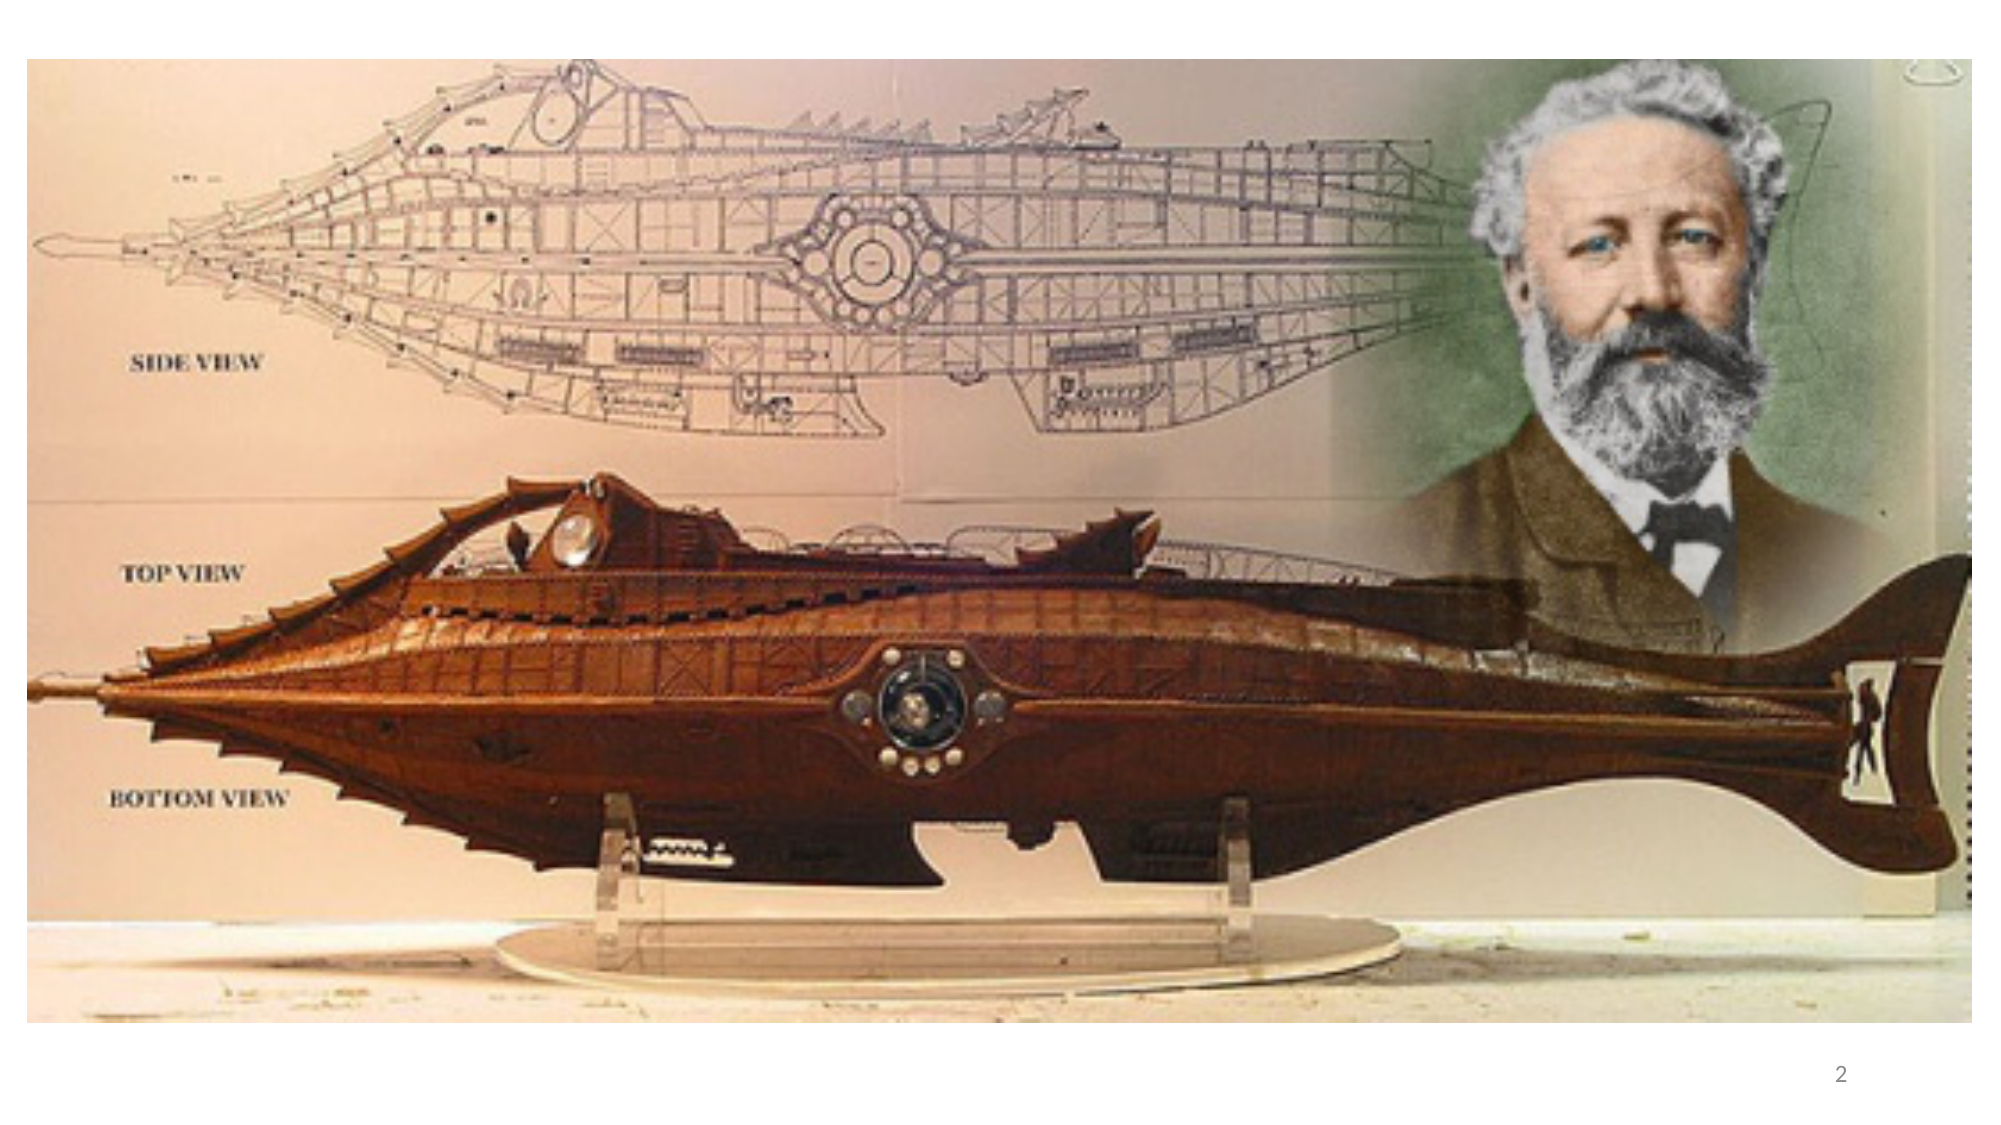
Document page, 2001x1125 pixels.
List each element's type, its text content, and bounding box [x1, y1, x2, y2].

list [27, 59, 1973, 1023]
slide_number 2 [1412, 1042, 1863, 1103]
